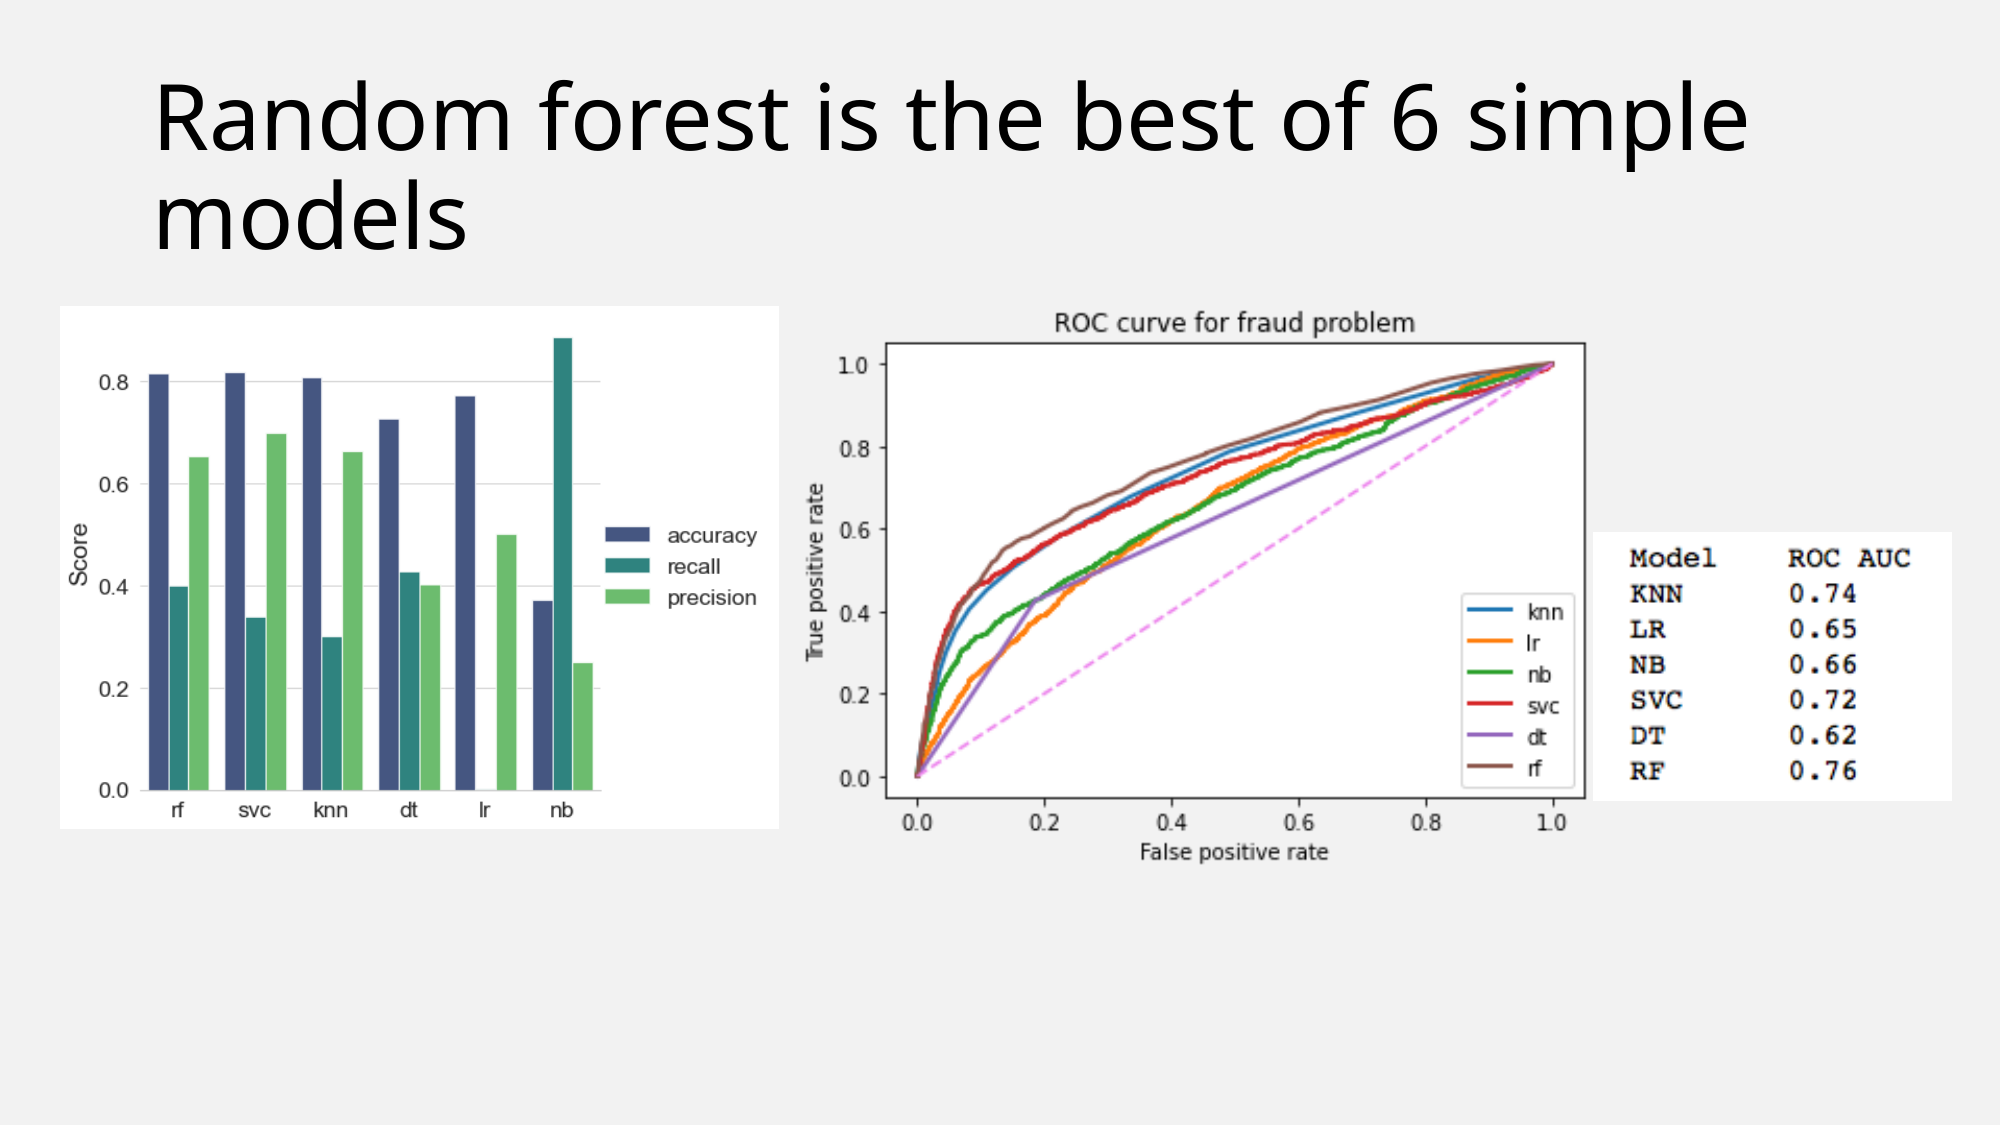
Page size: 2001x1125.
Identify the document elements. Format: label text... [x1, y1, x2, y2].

title Random forest is the best of 6 simple models [137, 61, 1863, 280]
picture [60, 306, 779, 829]
picture [794, 297, 1952, 877]
